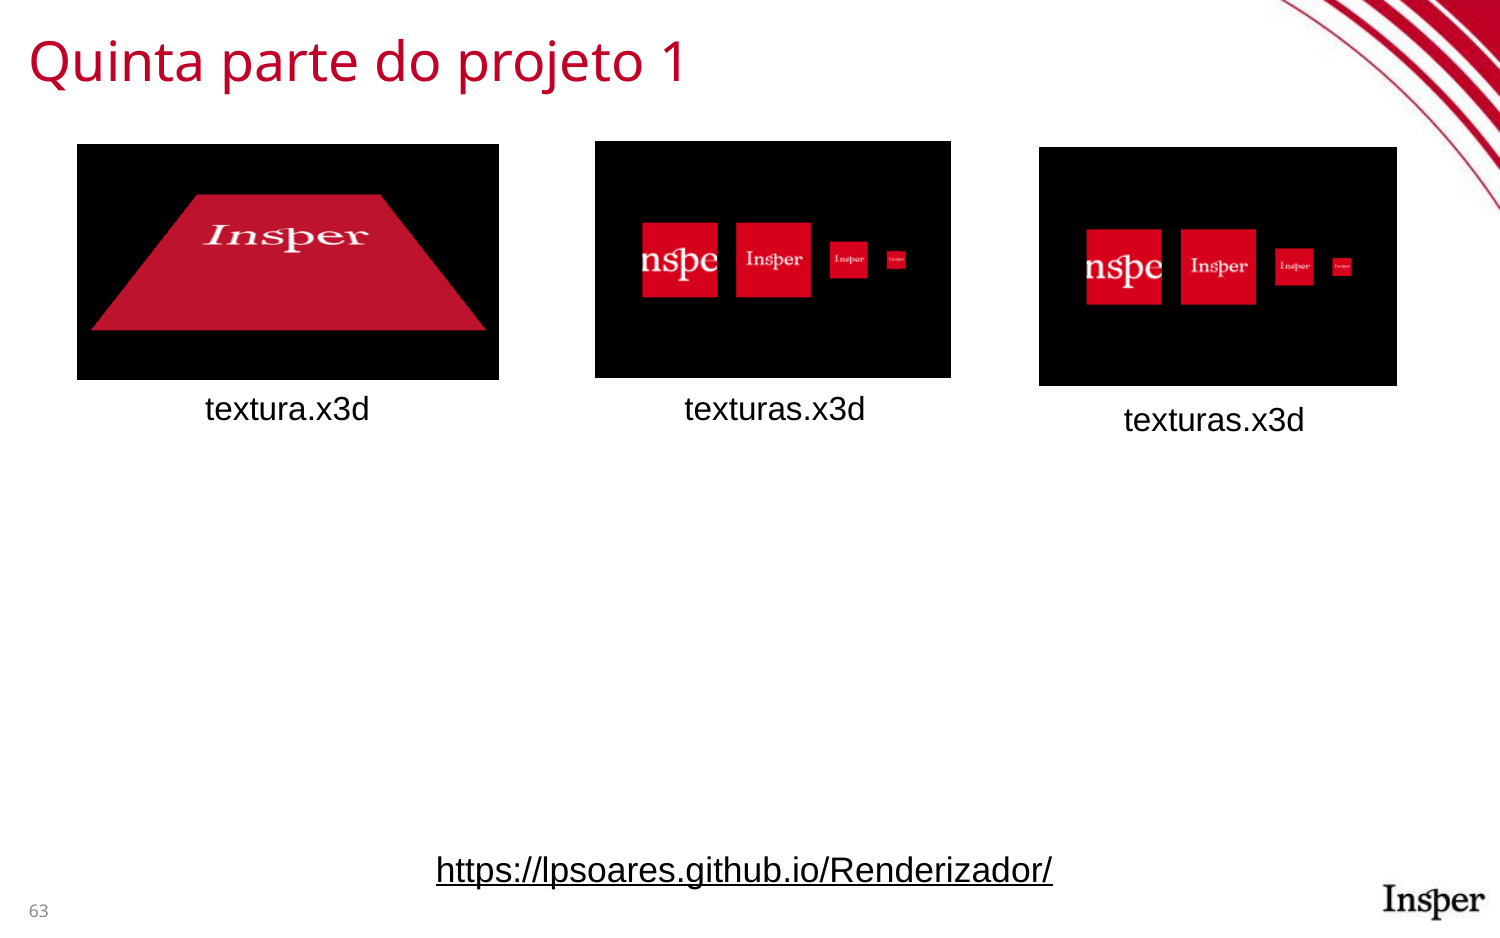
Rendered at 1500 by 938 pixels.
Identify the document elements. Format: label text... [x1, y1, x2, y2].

text_box textura.x3d [110, 388, 465, 440]
text_box texturas.x3d [599, 384, 951, 440]
title Quinta parte do projeto 1 [13, 18, 1397, 104]
text_box texturas.x3d [1039, 393, 1390, 452]
text_box https://lpsoares.github.io/Renderizador/ [420, 839, 1088, 900]
picture [76, 0, 1500, 938]
slide_number 63 [0, 887, 78, 938]
